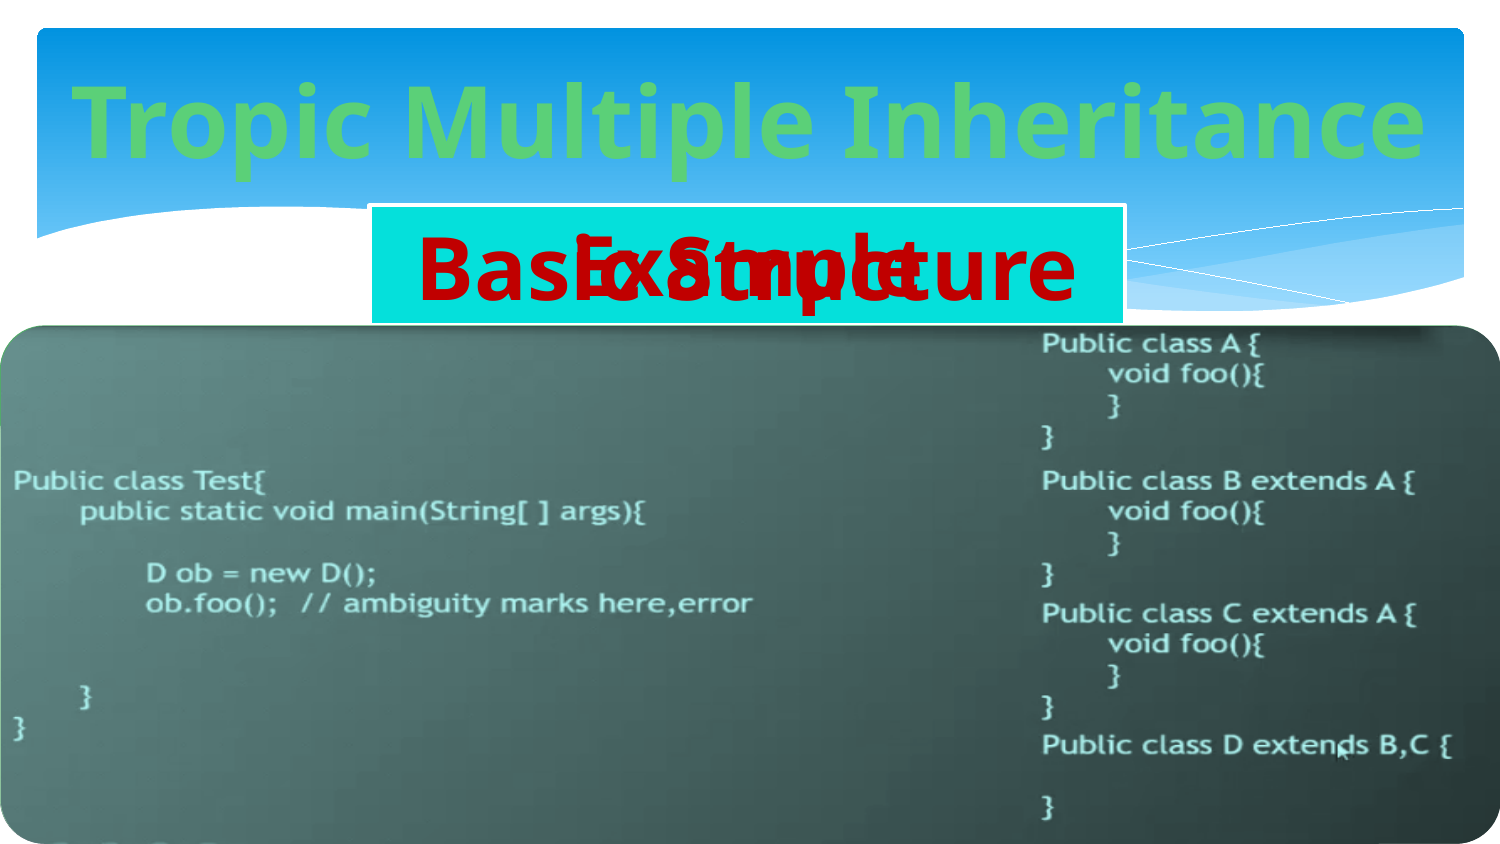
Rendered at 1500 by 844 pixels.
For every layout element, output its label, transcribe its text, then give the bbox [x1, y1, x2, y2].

title Tropic Multiple Inheritance [0, 41, 1500, 196]
text_box Basic Structure [367, 203, 1127, 322]
text_box Example [553, 205, 942, 321]
picture [0, 325, 1500, 844]
